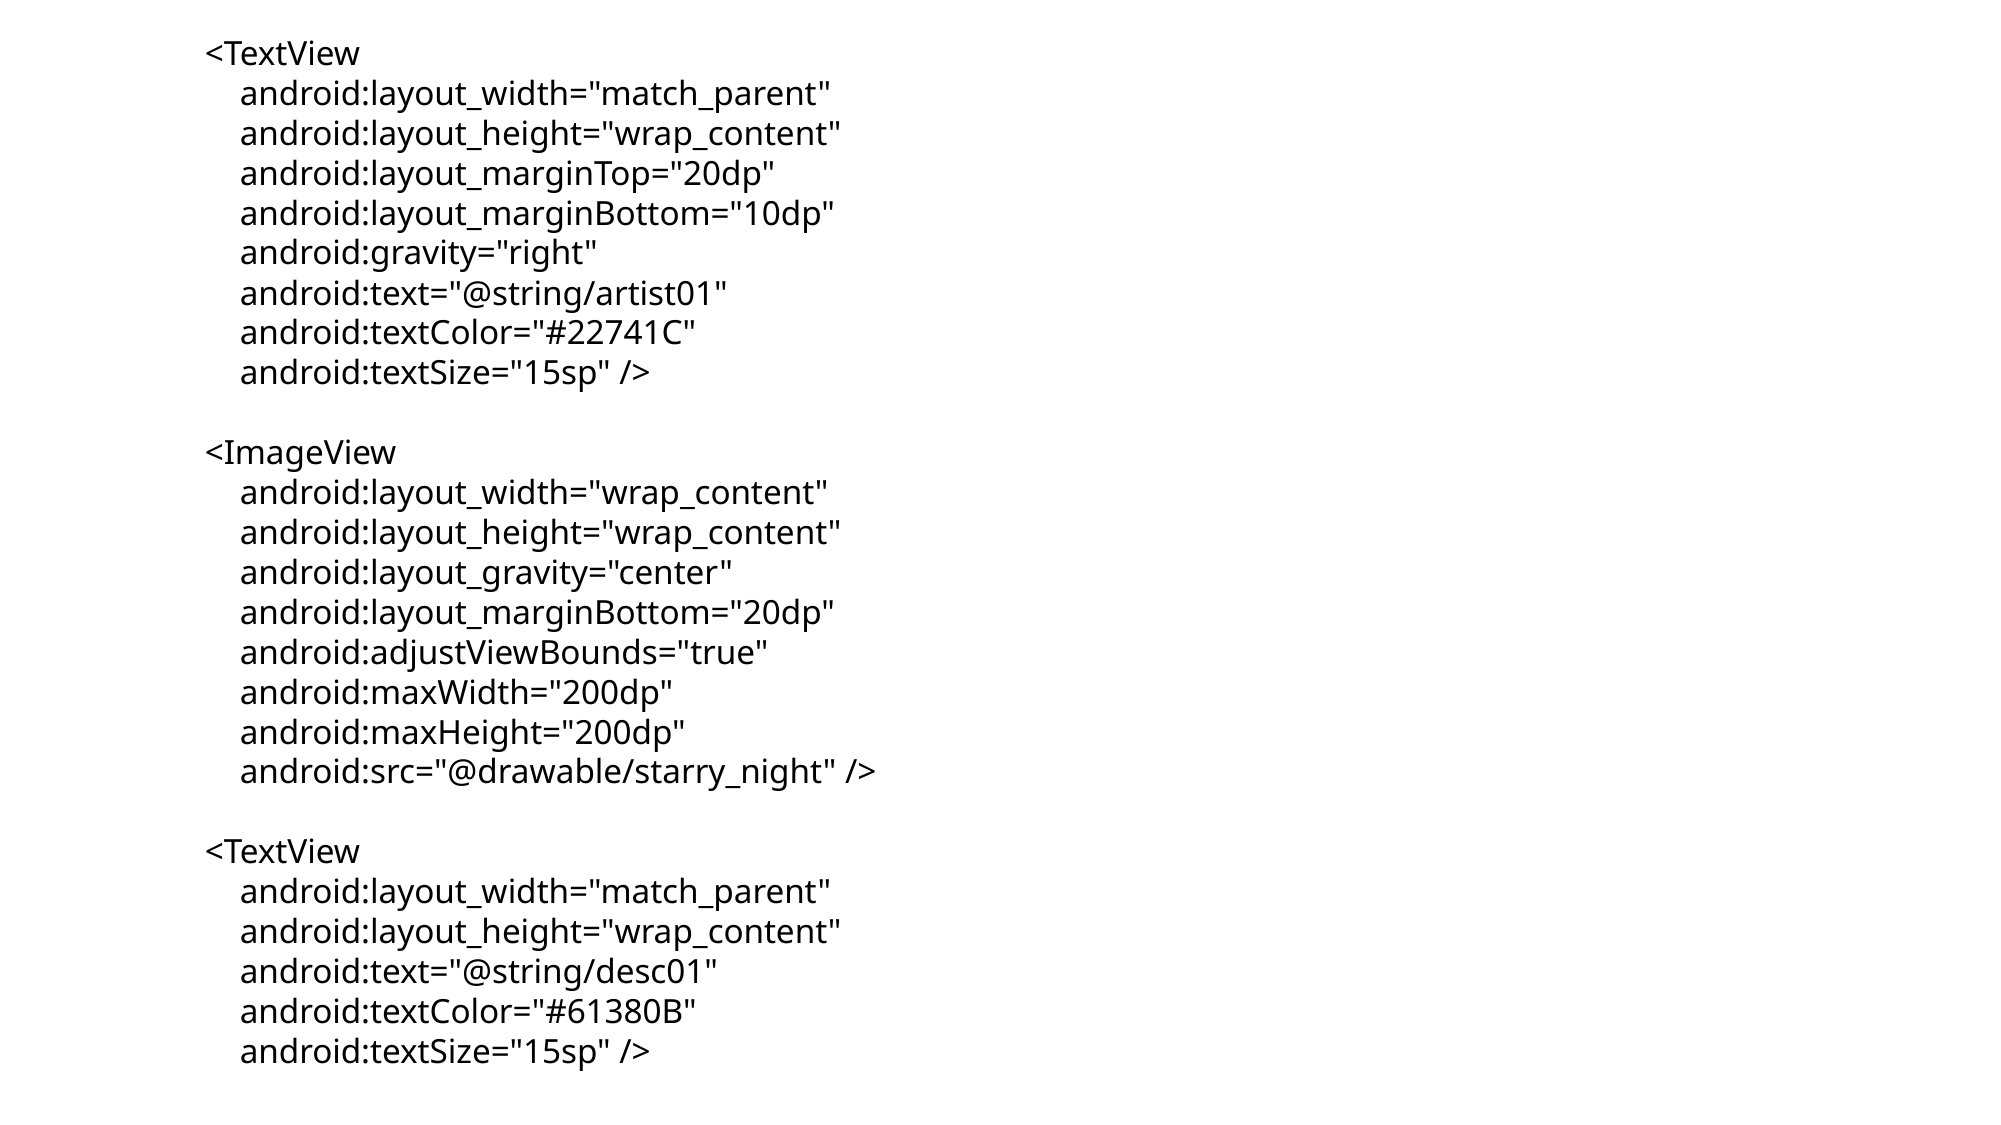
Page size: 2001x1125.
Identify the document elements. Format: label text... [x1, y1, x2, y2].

text_box <TextView android:layout_width="match_parent" android:layout_height="wrap_content" android:layout_marginTop="20dp" android:layout_marginBottom="10dp" android:gravity="right" android:text="@string/artist01" android:textColor="#22741C" android:textSize="15sp" /> <ImageView android:layout_width="wrap_content" android:layout_height="wrap_content" android:layout_gravity="center" android:layout_marginBottom="20dp" android:adjustViewBounds="true" android:maxWidth="200dp" android:maxHeight="200dp" android:src="@drawable/starry_night" /> <TextView android:layout_width="match_parent" android:layout_height="wrap_content" android:text="@string/desc01" android:textColor="#61380B" android:textSize="15sp" /> [85, 24, 1391, 1078]
